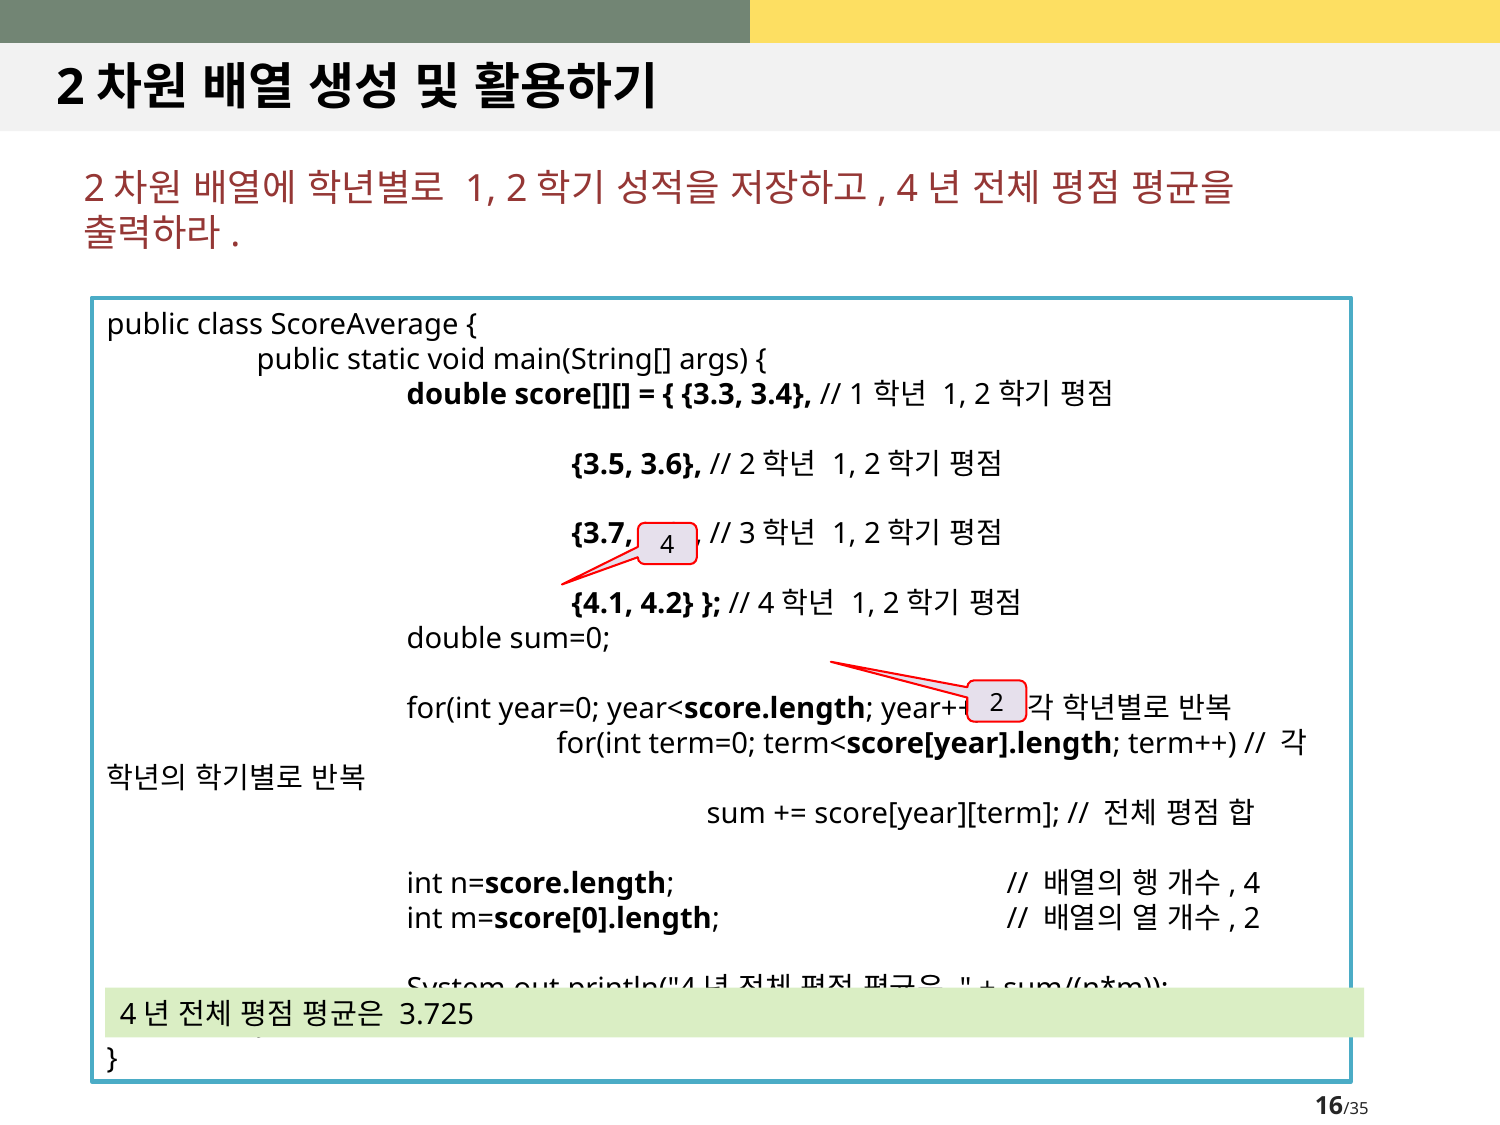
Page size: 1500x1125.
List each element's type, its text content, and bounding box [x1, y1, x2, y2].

text_box 2 [828, 659, 1029, 724]
text_box 4년 전체 평점 평균은 3.725 [105, 987, 1365, 1038]
title 2차원 배열 생성 및 활용하기 [41, 75, 1459, 128]
text_box 2차원 배열에 학년별로 1, 2학기 성적을 저장하고, 4년 전체 평점 평균을 출력하라. [68, 156, 1351, 262]
text_box [0, 0, 1500, 75]
text_box public class ScoreAverage { public static void main(String[] args) { double score[][] = { {3.3, 3.4}, // 1학년 1, 2학기 평점 {3.5, 3.6}, // 2학년 1, 2학기 평점 {3.7, 4.0}, // 3학년 1, 2학기 평점 {4.1, 4.2} }; // 4학년 1, 2학기 평점 double sum=0; for(int year=0; year<score.length; year++) // 각 학년별로 반복 for(int term=0; term<score[year].length; term++) // 각 학년의 학기별로 반복 sum += score[year][term]; // 전체 평점 합 int n=score.length; // 배열의 행 개수, 4 int m=score[0].length; // 배열의 열 개수, 2 System.out.println("4년 전체 평점 평균은 " + sum/(n*m)); } } [90, 296, 1353, 1084]
text_box 4 [560, 520, 699, 587]
slide_number 16 [0, 1042, 325, 1103]
